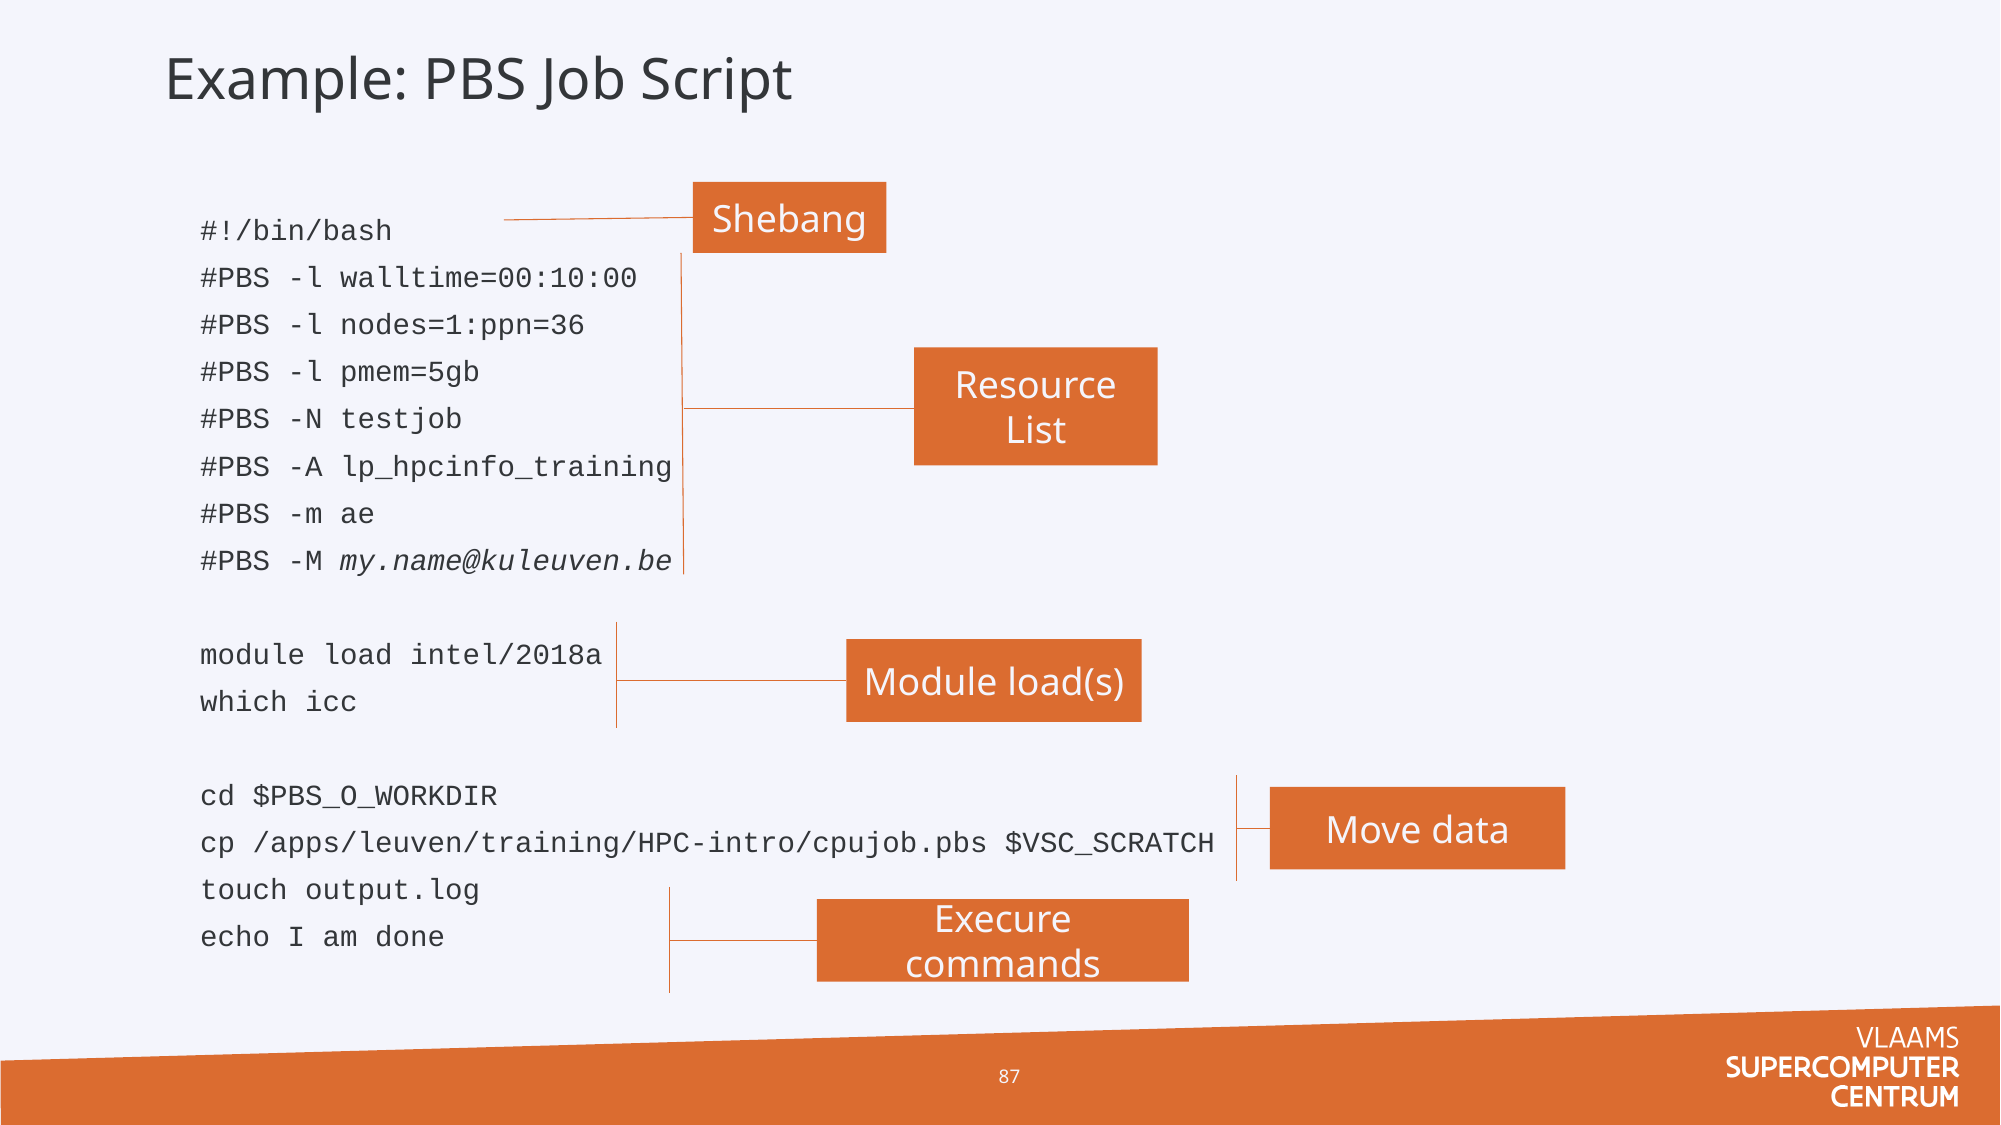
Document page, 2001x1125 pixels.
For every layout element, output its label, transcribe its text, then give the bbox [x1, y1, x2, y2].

title Example: PBS Job Script [149, 21, 906, 141]
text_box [669, 886, 1189, 994]
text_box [1236, 775, 1566, 882]
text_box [616, 621, 1142, 728]
picture [1725, 1021, 1960, 1117]
list #!/bin/bash #PBS -l walltime=00:10:00 #PBS -l nodes=1:ppn=36 #PBS -l pmem=5gb #PBS -N testjob #PBS -A lp_hpcinfo_training #PBS -m ae #PBS -M my.name@kuleuven.be module load intel/2018a which icc cd $PBS_O_WORKDIR cp /apps/leuven/training/HPC-intro/cpujob.pbs $VSC_SCRATCH touch output.log echo I am done [185, 208, 1567, 1000]
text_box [503, 181, 887, 253]
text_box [681, 252, 1158, 575]
slide_number 87 [964, 1047, 1036, 1108]
